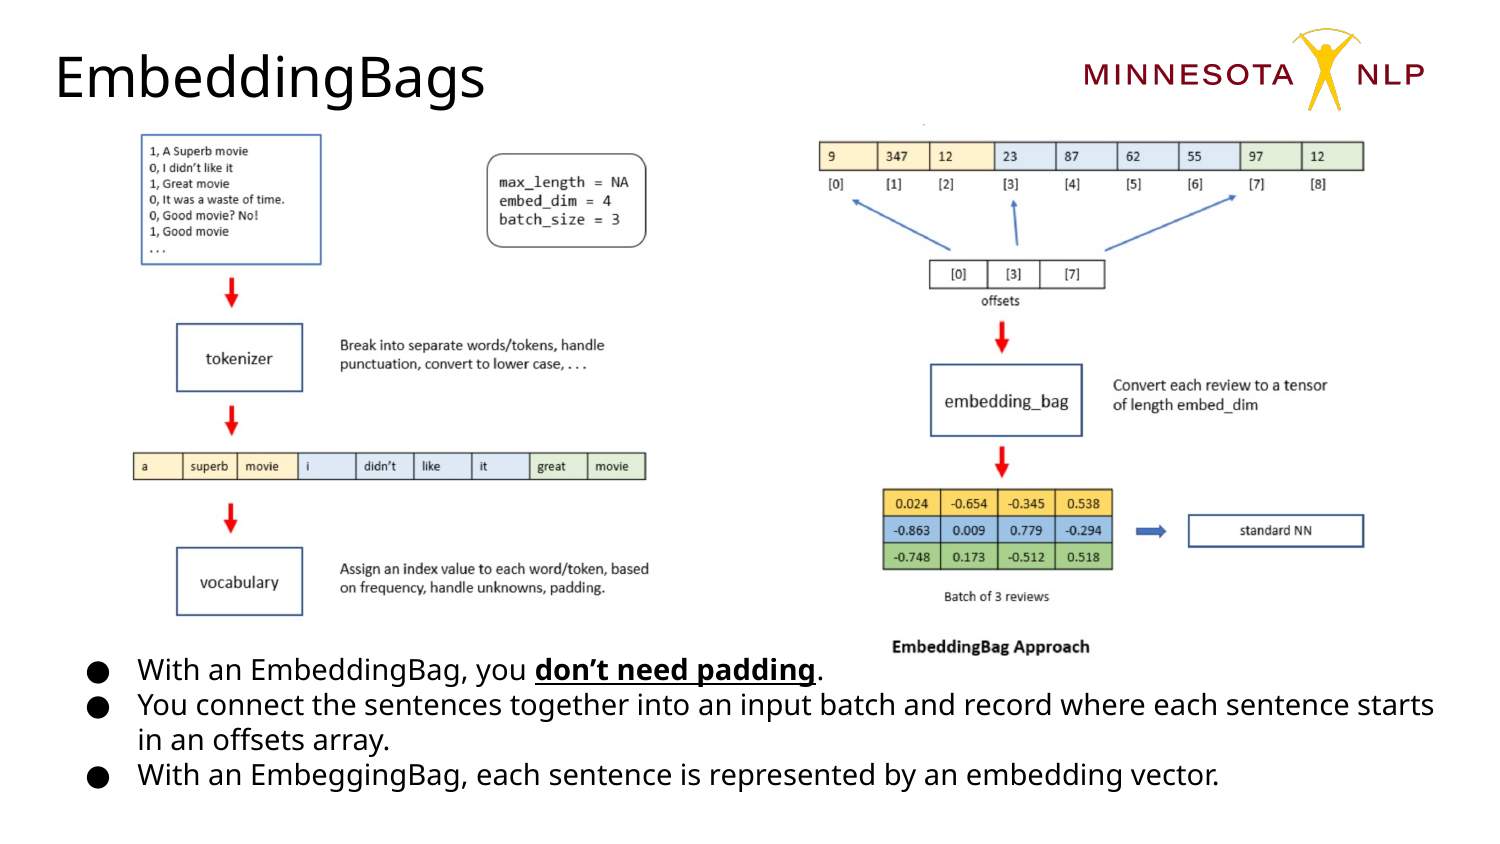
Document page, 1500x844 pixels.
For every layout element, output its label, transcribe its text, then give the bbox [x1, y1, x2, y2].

picture [805, 0, 1500, 681]
text_box EmbeddingBags [39, 31, 1002, 124]
picture [119, 129, 661, 632]
text_box With an EmbeddingBag, you don’t need padding. You connect the sentences together into an input batch and record where each sentence starts in an offsets array. With an EmbeggingBag, each sentence is represented by an embedding vector. [47, 636, 1469, 807]
